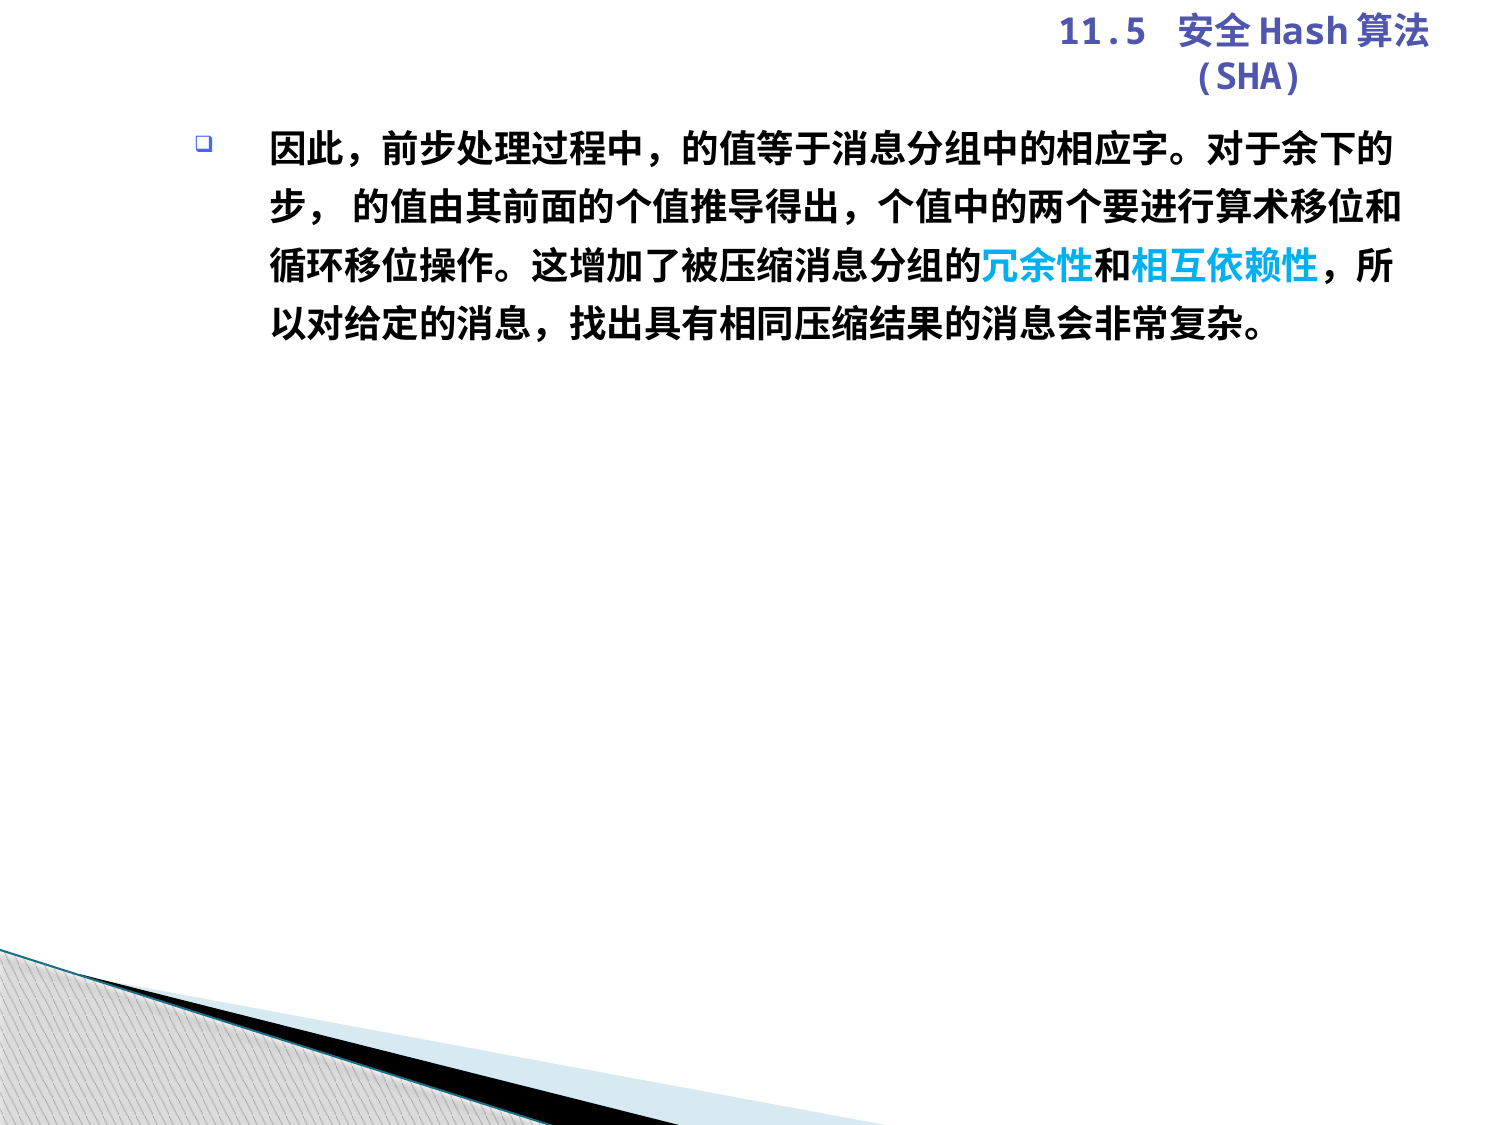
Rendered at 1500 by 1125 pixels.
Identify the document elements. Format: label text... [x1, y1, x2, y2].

text_box 11.5 安全Hash算法(SHA) [998, 0, 1499, 104]
